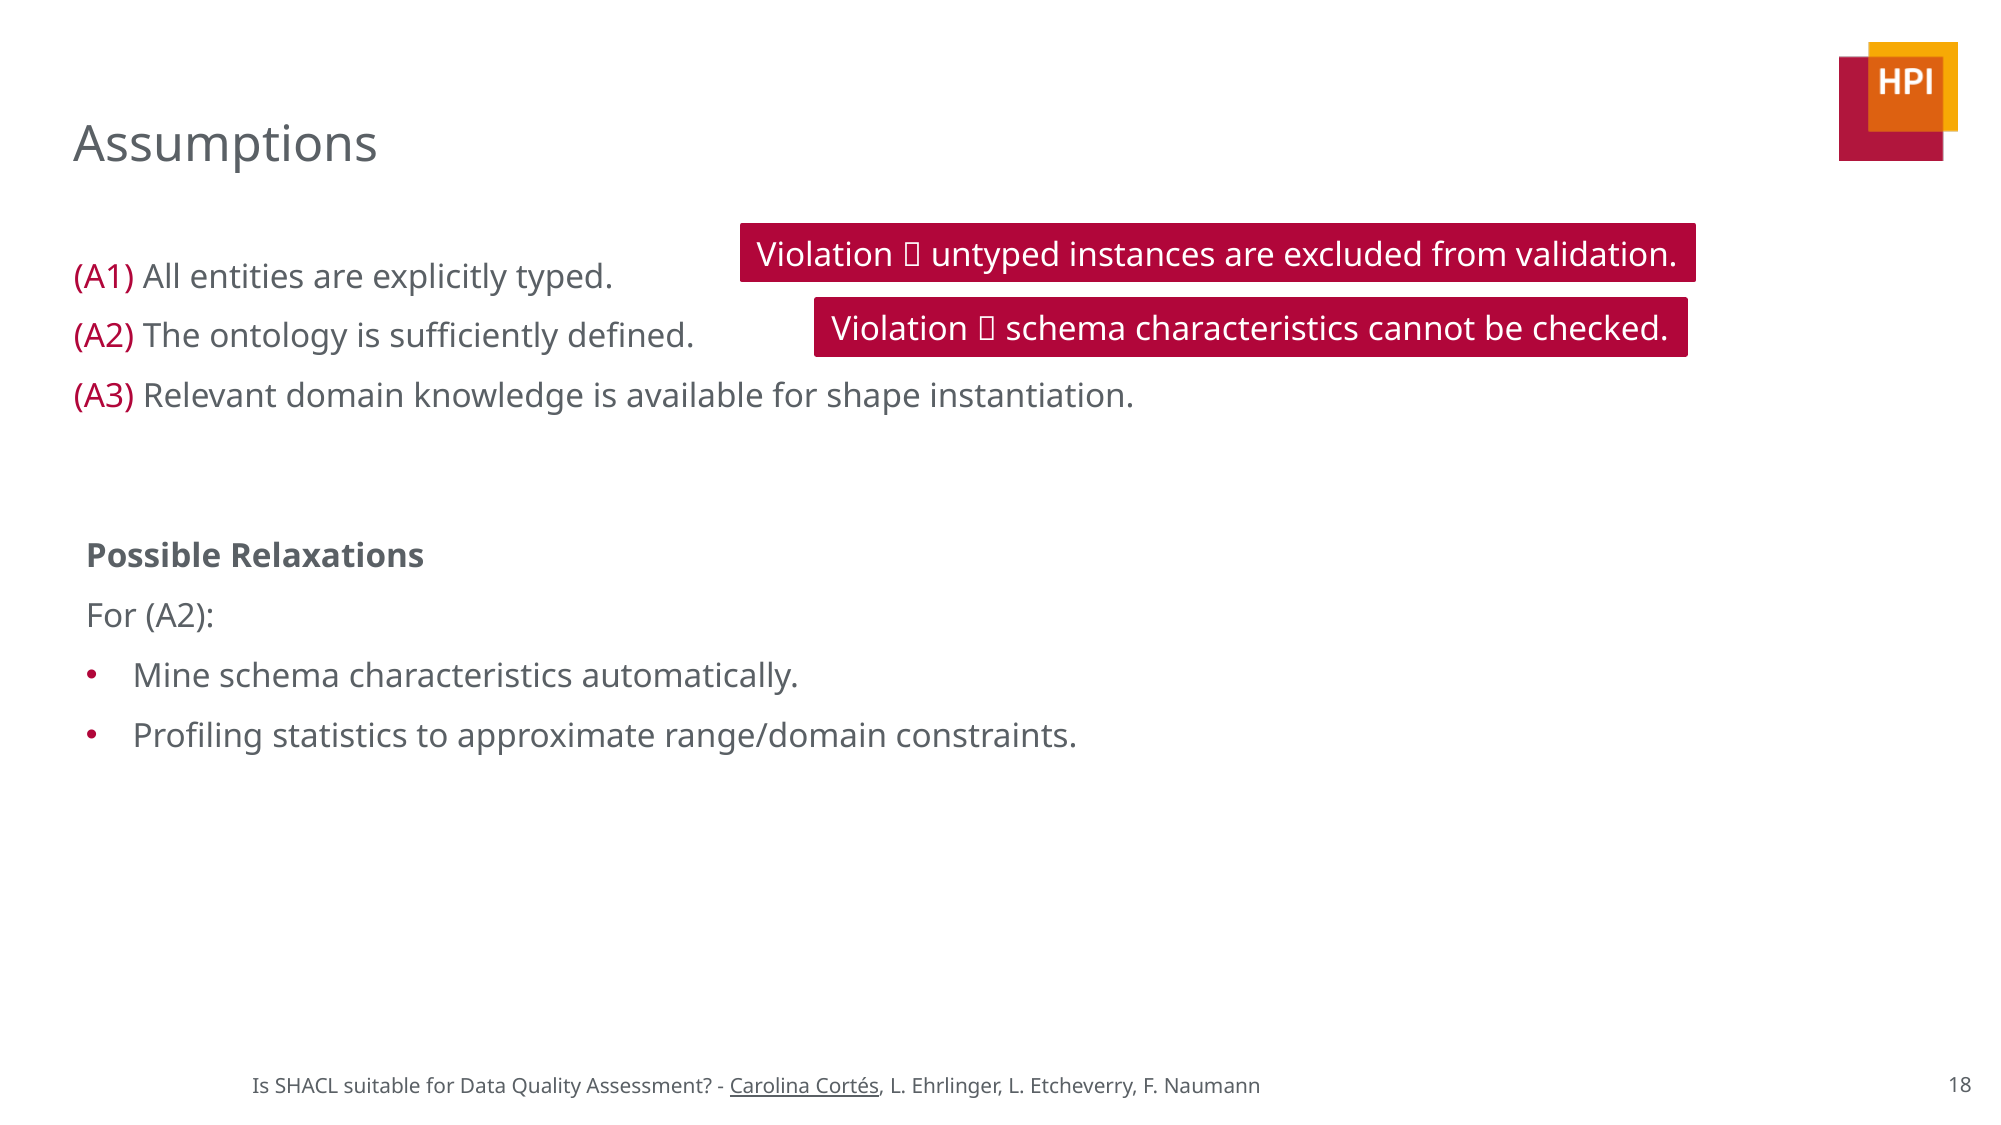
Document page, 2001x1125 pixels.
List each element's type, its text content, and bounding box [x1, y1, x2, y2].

text_box Violation  untyped instances are excluded from validation. [741, 225, 1695, 280]
title Assumptions [73, 54, 1700, 214]
slide_number 18 [1891, 1052, 1972, 1118]
text_box Violation  schema characteristics cannot be checked. [816, 299, 1686, 355]
list (A1) All entities are explicitly typed. (A2) The ontology is sufficiently defined. (A3) Relevant domain knowledge is available for shape instantiation. [73, 234, 1852, 514]
picture [1839, 42, 1958, 161]
footer Is SHACL suitable for Data Quality Assessment? - Carolina Cortés, L. Ehrlinger, L. Etcheverry, F. Naumann [252, 1055, 1697, 1116]
text_box Possible Relaxations For (A2): Mine schema characteristics automatically. Profiling statistics to approximate range/domain constraints. [85, 514, 1864, 793]
